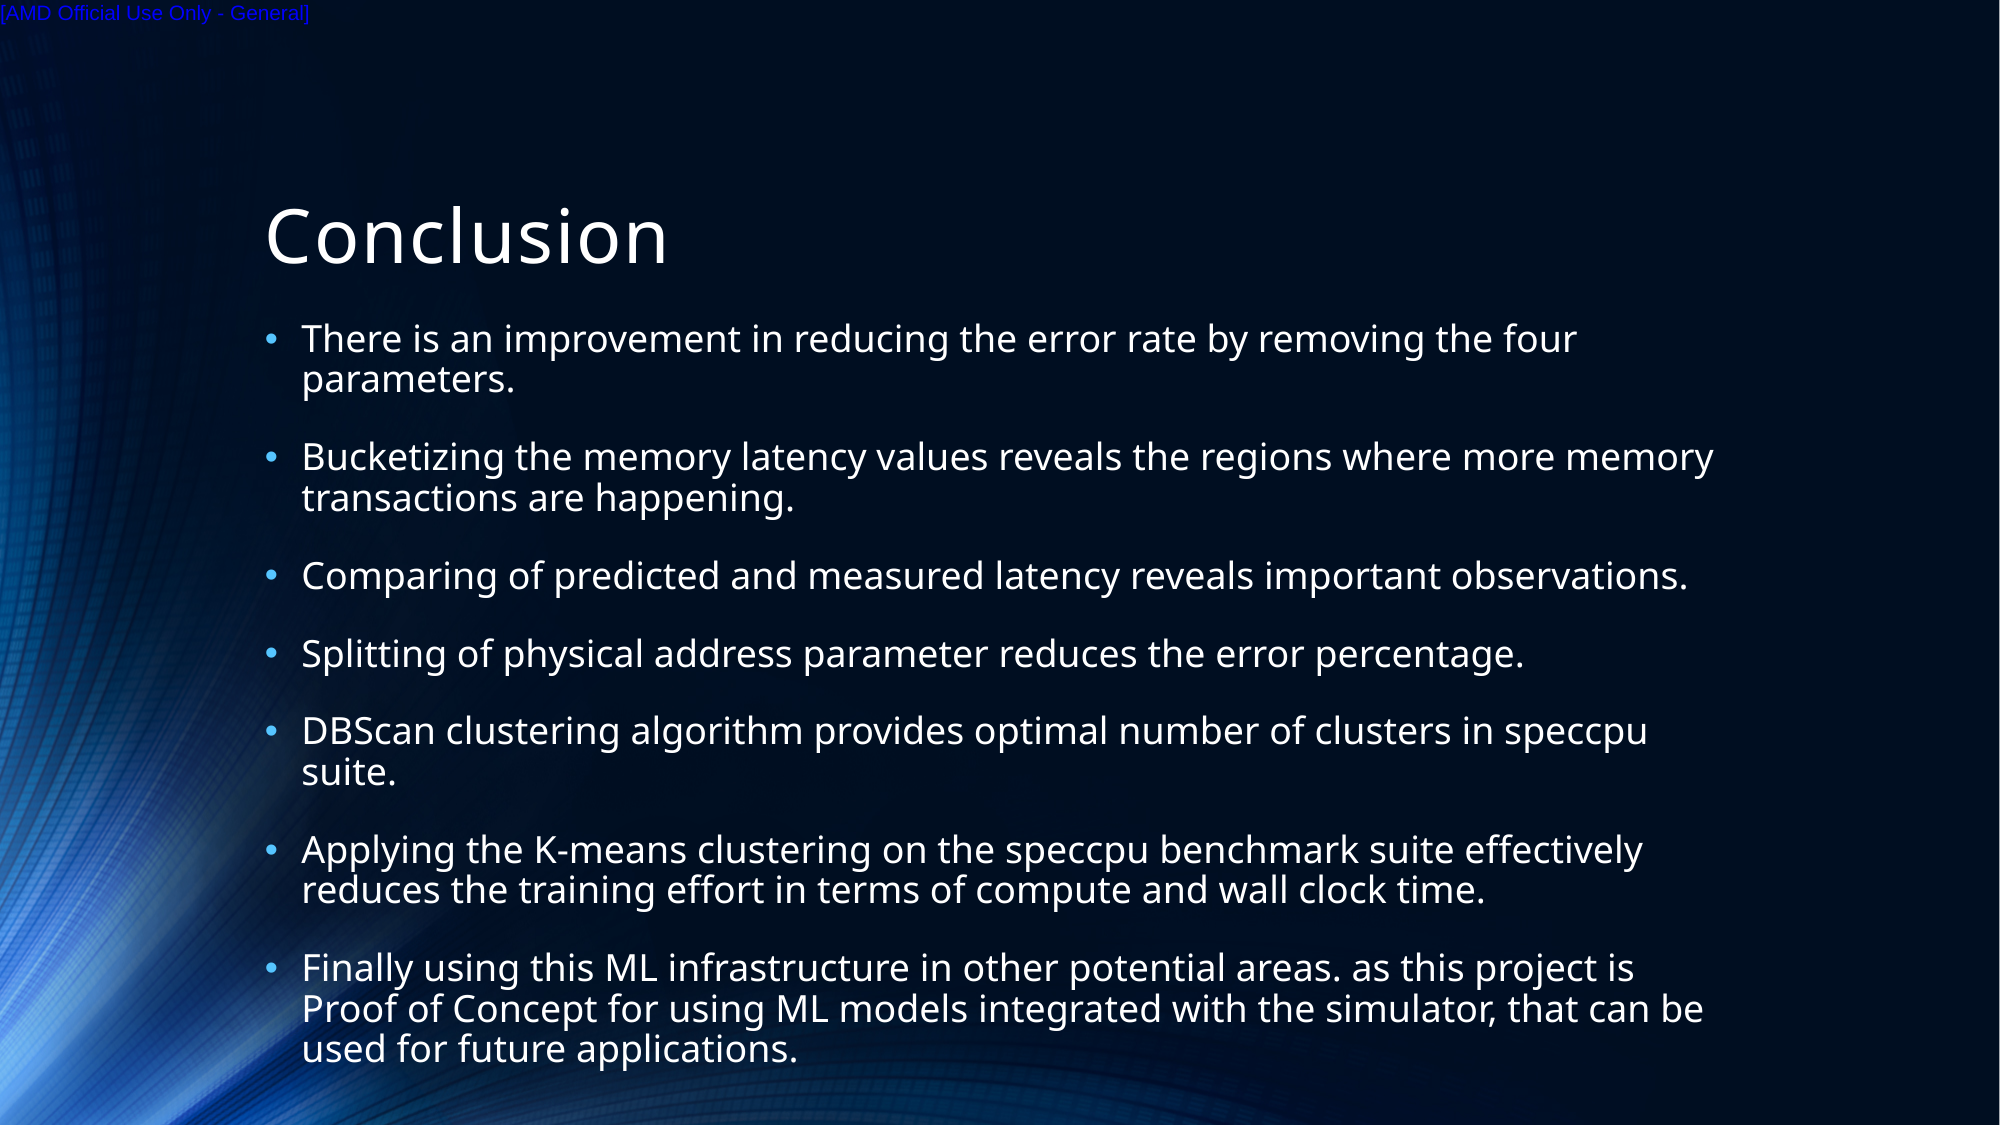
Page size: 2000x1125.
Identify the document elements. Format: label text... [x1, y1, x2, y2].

picture [0, 0, 2000, 1125]
list There is an improvement in reducing the error rate by removing the four parameters. Bucketizing the memory latency values reveals the regions where more memory transactions are happening. Comparing of predicted and measured latency reveals important observations. Splitting of physical address parameter reduces the error percentage. DBScan clustering algorithm provides optimal number of clusters in speccpu suite. Applying the K-means clustering on the speccpu benchmark suite effectively reduces the training effort in terms of compute and wall clock time. Finally using this ML infrastructure in other potential areas. as this project is Proof of Concept for using ML models integrated with the simulator, that can be used for future applications. [249, 312, 1749, 988]
title Conclusion [249, 62, 1750, 288]
